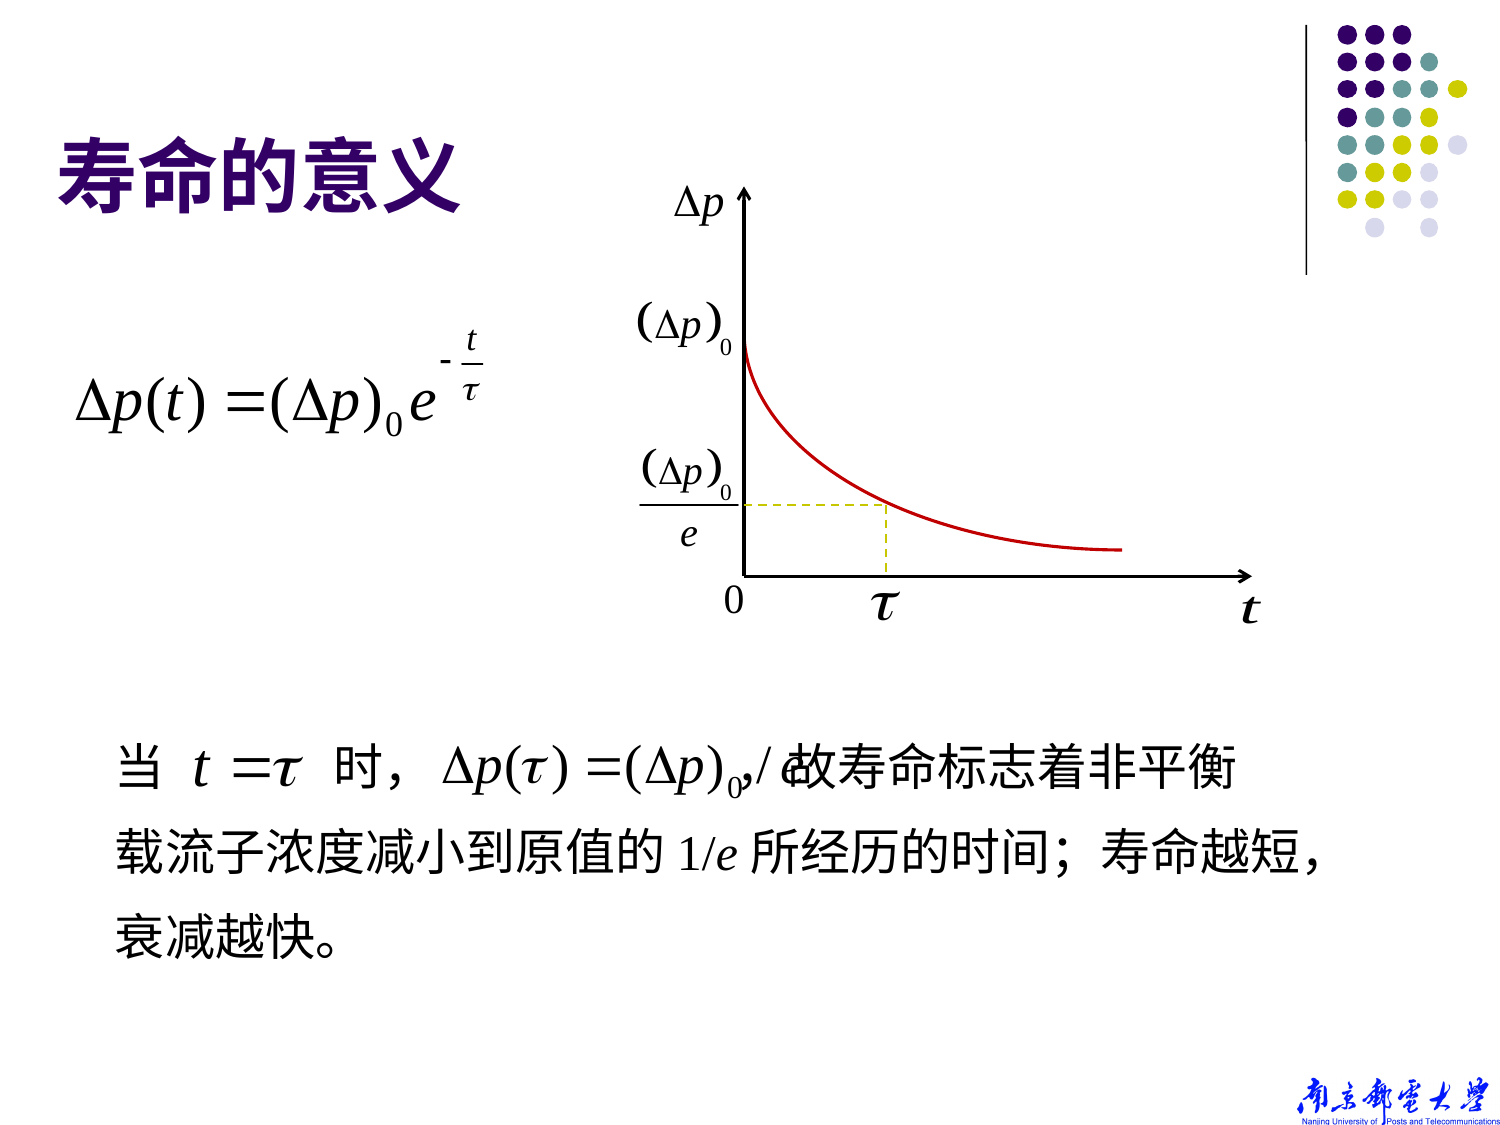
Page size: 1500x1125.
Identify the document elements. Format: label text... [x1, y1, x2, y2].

text_box 当 时， ，故寿命标志着非平衡 载流子浓度减小到原值的1/e所经历的时间；寿命越短， 衰减越快。 [100, 727, 1388, 973]
title 寿命的意义 [41, 42, 543, 231]
picture [1297, 1077, 1500, 1125]
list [185, 739, 315, 802]
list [64, 311, 495, 452]
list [433, 728, 815, 812]
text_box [631, 112, 1500, 636]
